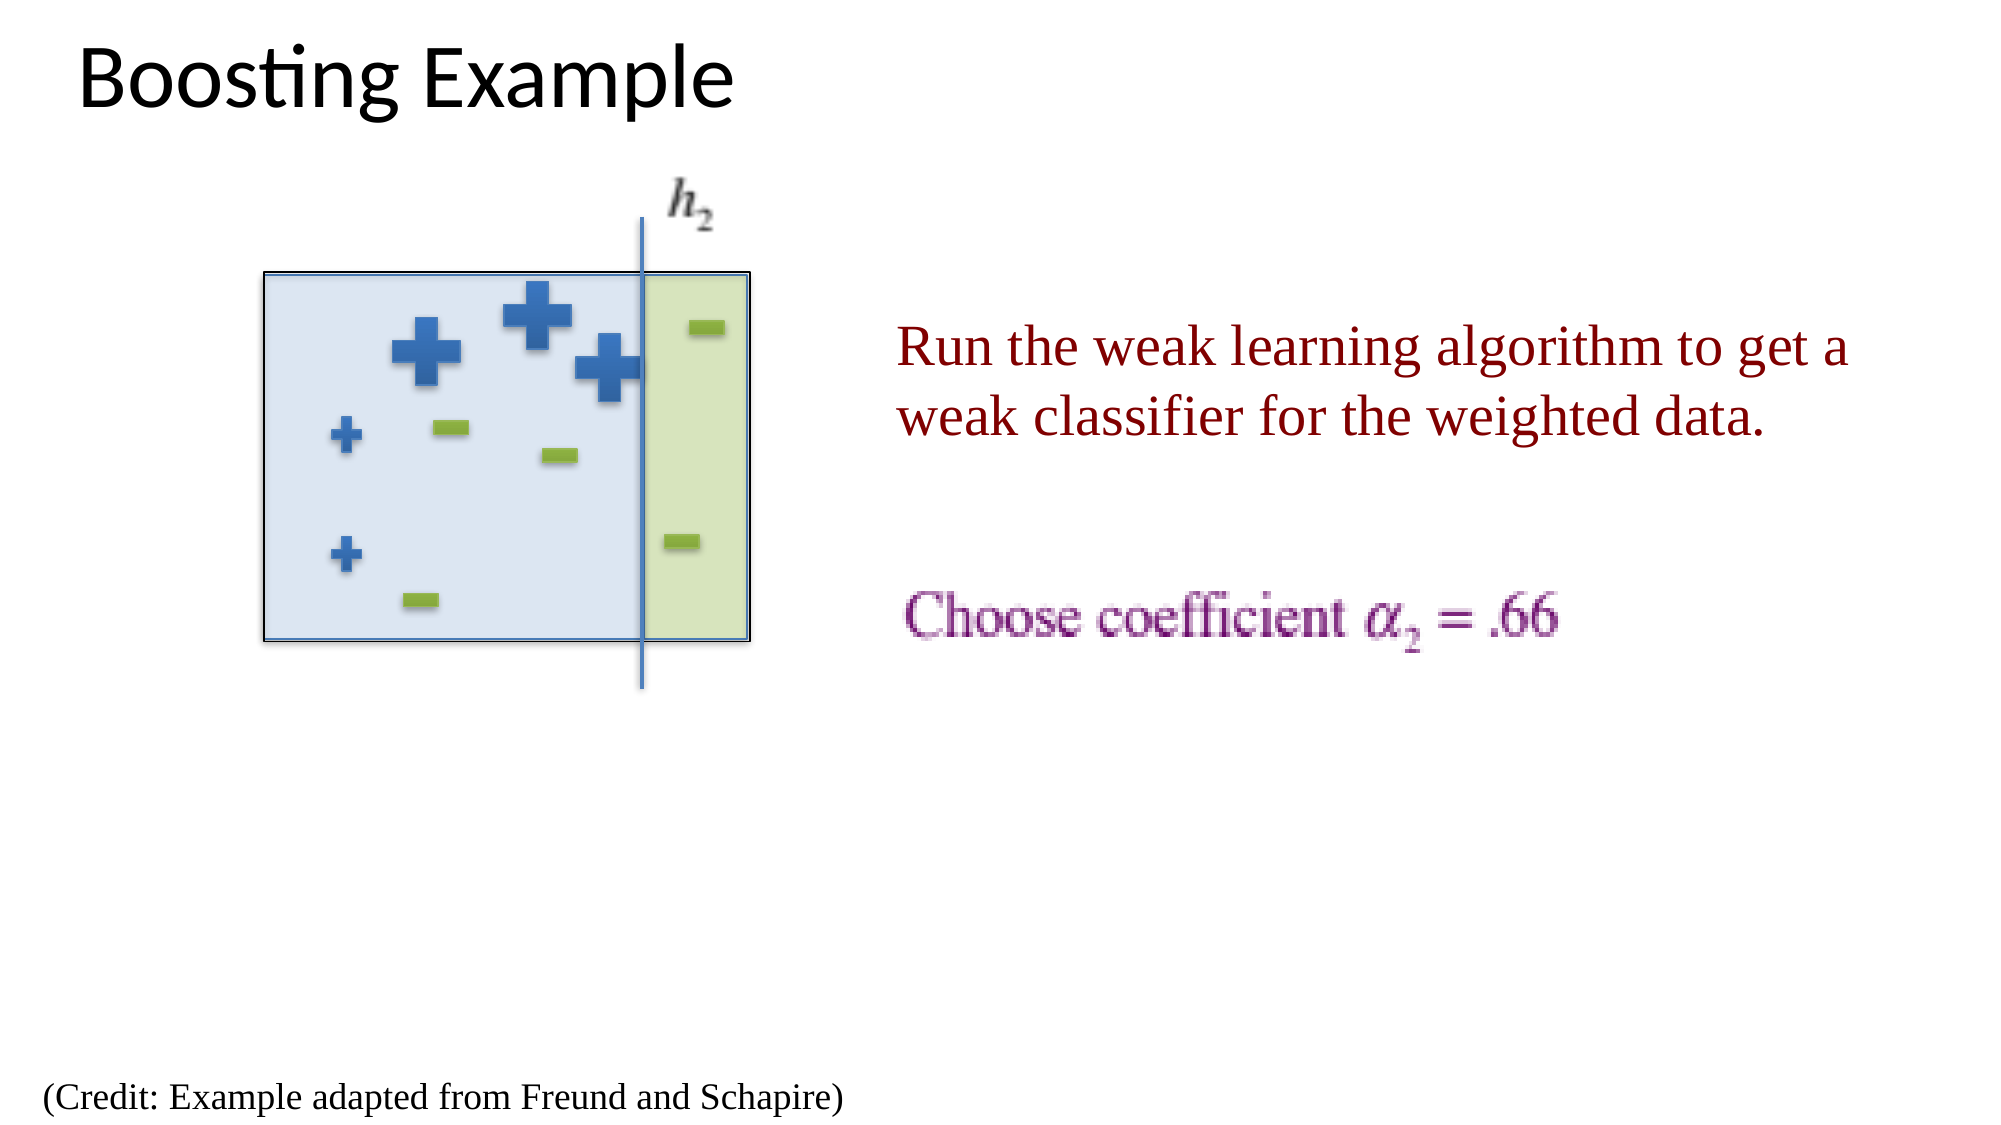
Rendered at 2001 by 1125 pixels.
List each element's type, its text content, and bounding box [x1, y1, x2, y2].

text_box [542, 448, 578, 463]
text_box [649, 271, 751, 642]
text_box [689, 320, 725, 335]
title Boosting Example [62, 29, 1953, 205]
text_box [331, 416, 362, 453]
text_box [403, 593, 439, 607]
text_box [263, 271, 634, 642]
text_box [392, 317, 461, 386]
text_box [331, 536, 362, 572]
text_box [503, 281, 572, 350]
text_box [575, 333, 634, 402]
text_box Run the weak learning algorithm to get a weak classifier for the weighted data. [881, 299, 1903, 670]
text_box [661, 167, 718, 237]
text_box [664, 534, 700, 549]
text_box [433, 420, 469, 435]
text_box (Credit: Example adapted from Freund and Schapire) [27, 1064, 860, 1125]
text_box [898, 579, 1570, 659]
